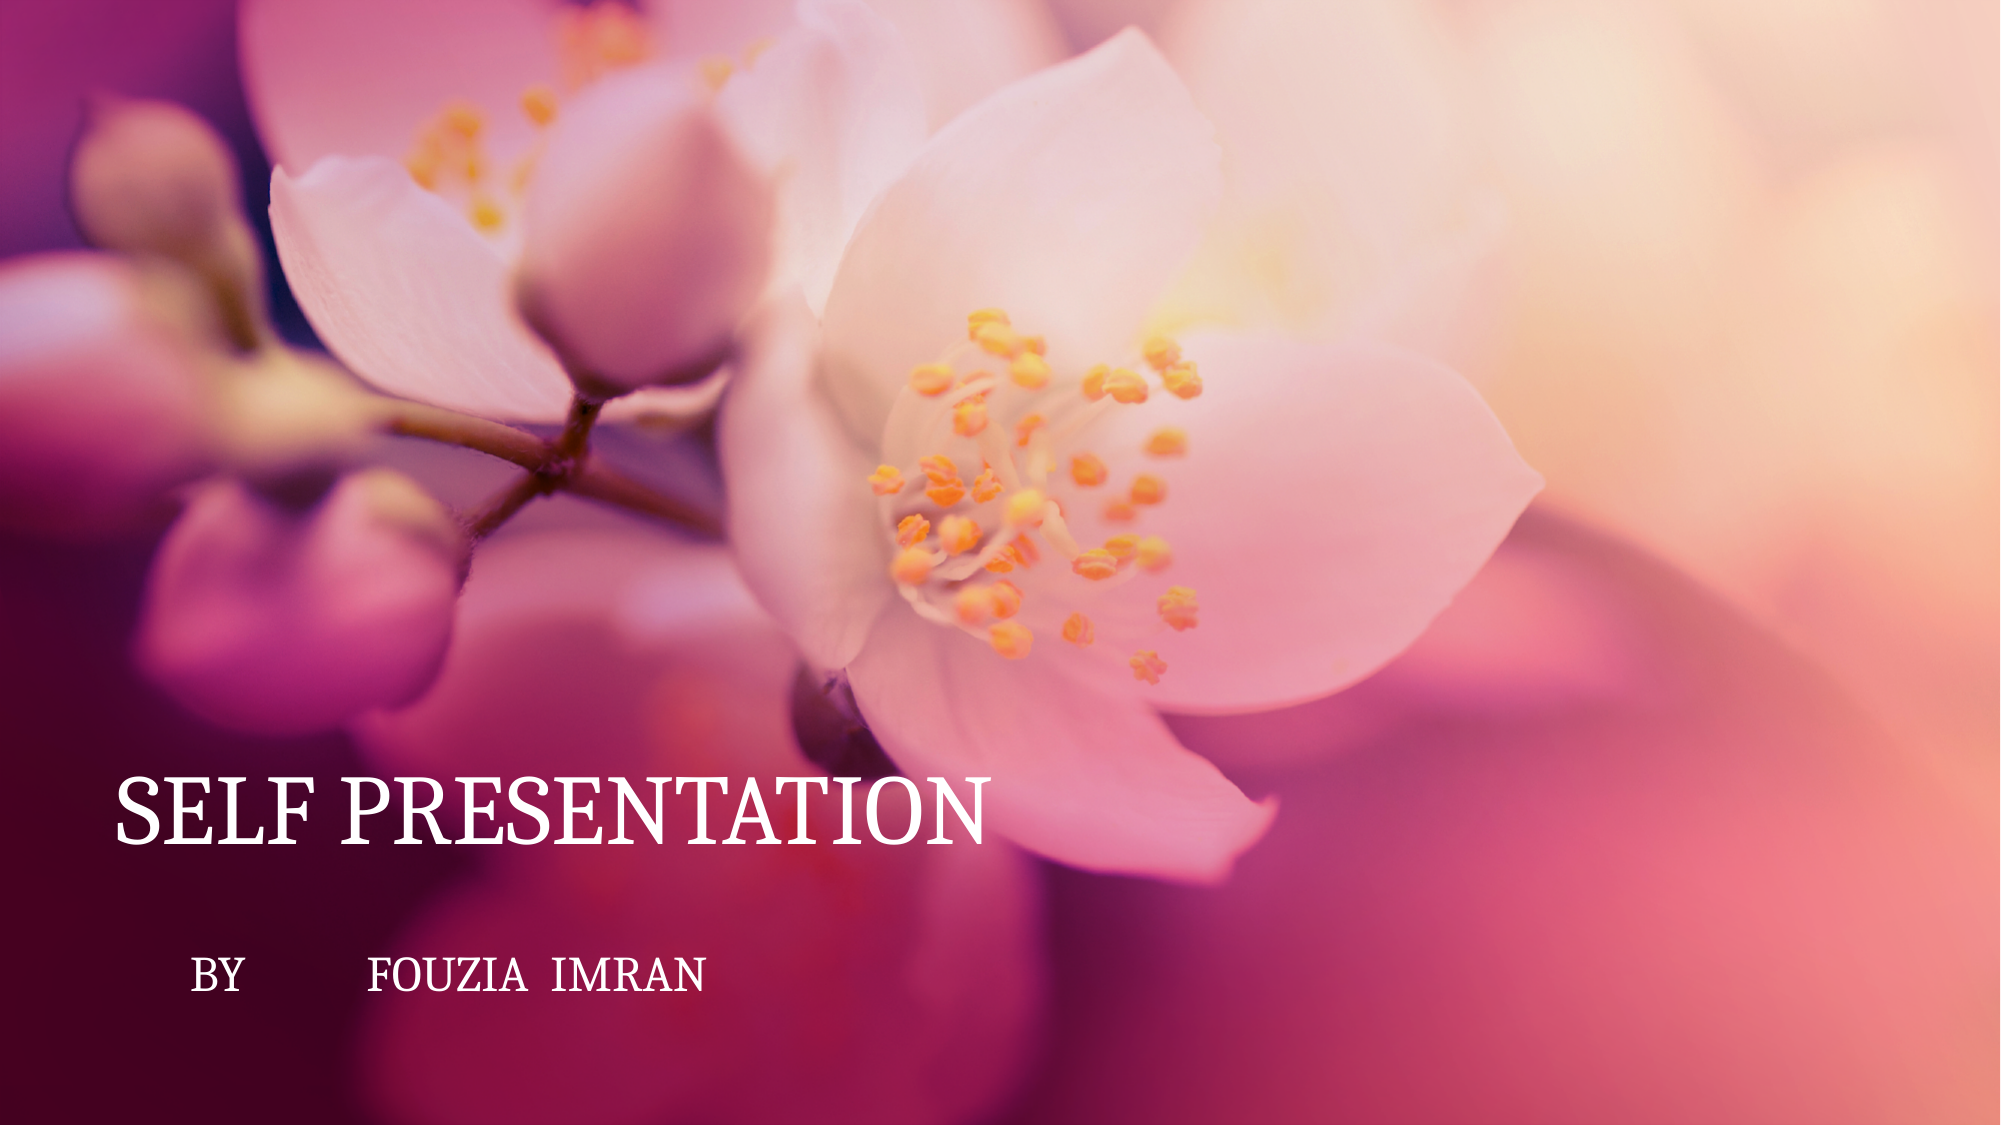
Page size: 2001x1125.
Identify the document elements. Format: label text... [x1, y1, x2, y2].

title SELF PRESENTATION [101, 630, 1527, 871]
subtitle BY FOUZIA IMRAN [174, 940, 1600, 1013]
picture [0, 0, 2001, 1125]
